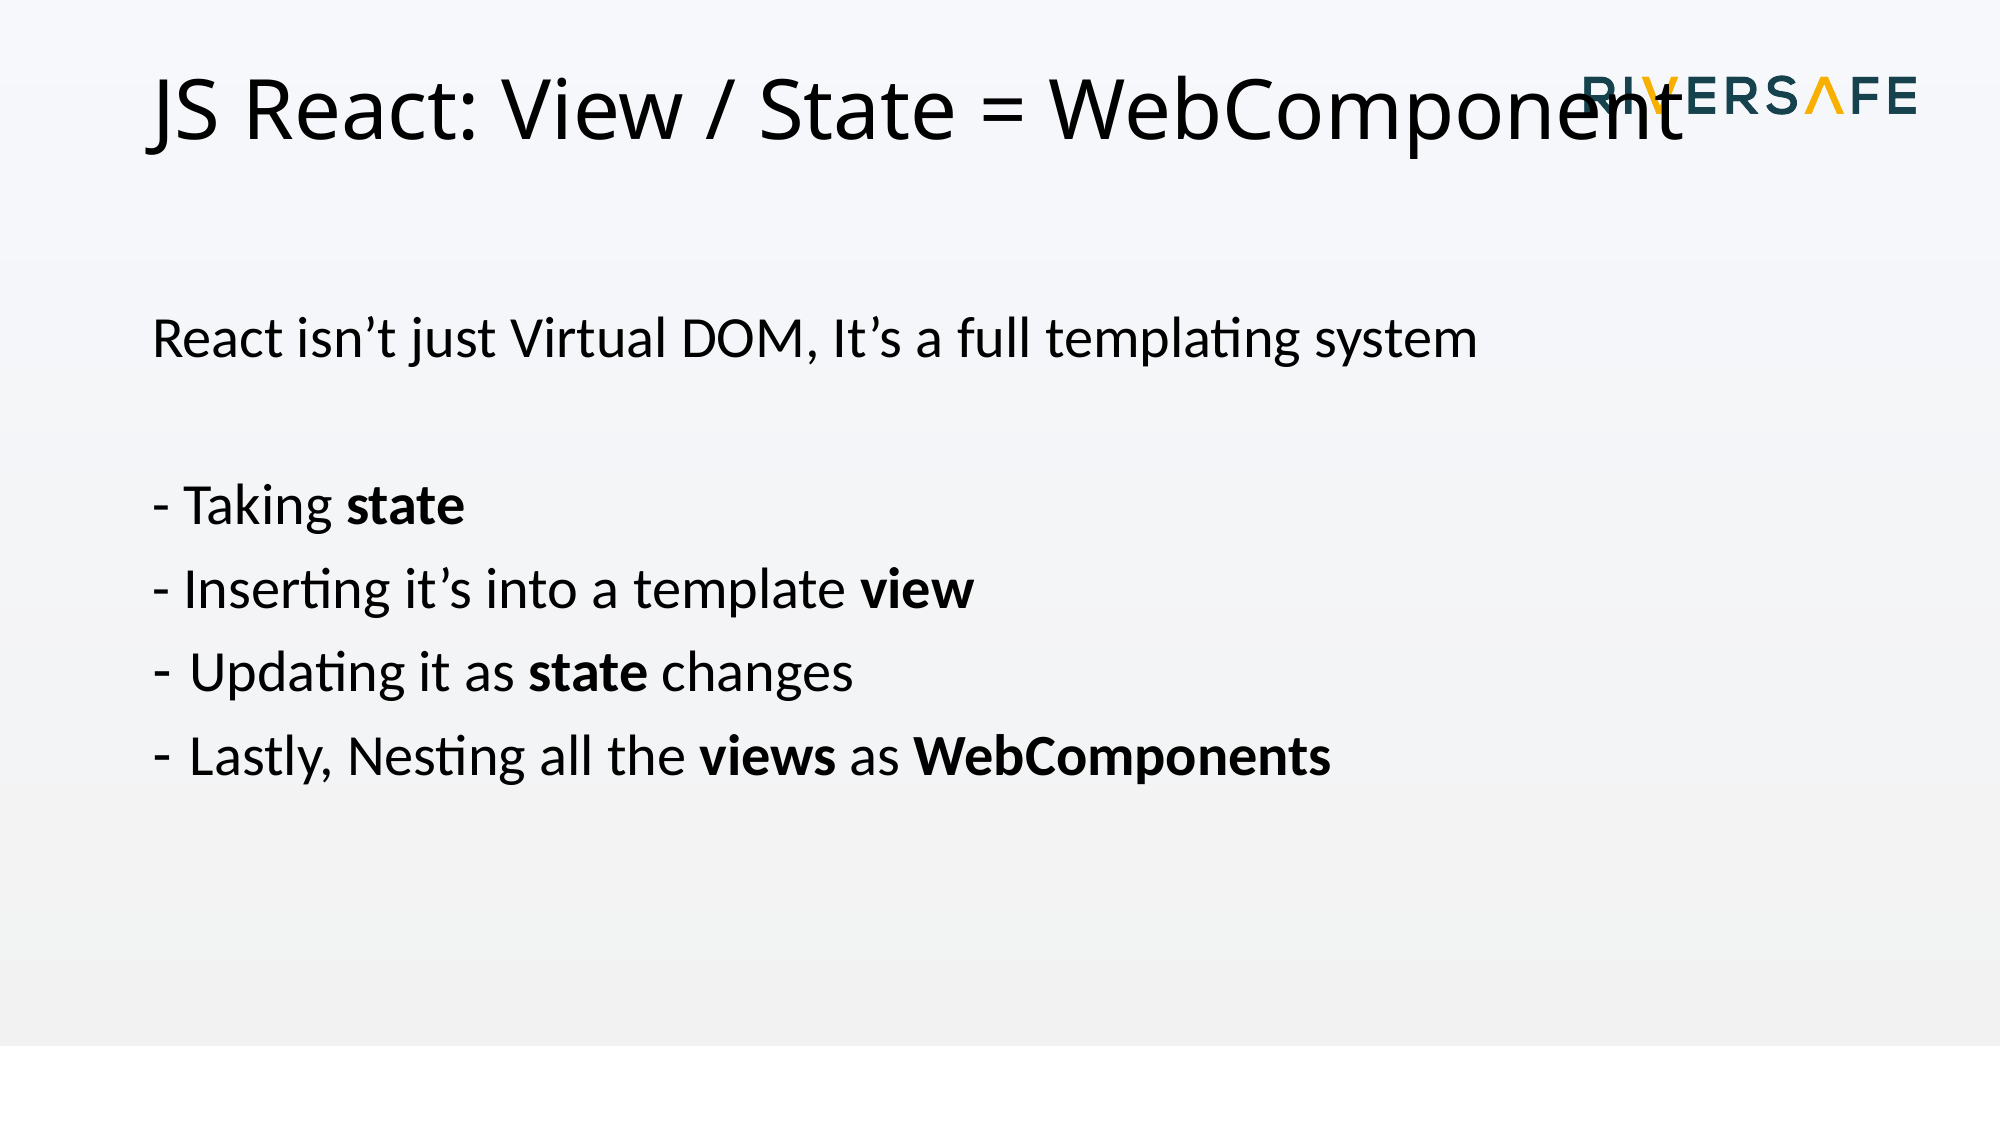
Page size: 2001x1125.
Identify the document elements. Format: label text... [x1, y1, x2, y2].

list React isn’t just Virtual DOM, It’s a full templating system - Taking state - Inserting it’s into a template view Updating it as state changes Lastly, Nesting all the views as WebComponents [137, 299, 1863, 1066]
title JS React: View / State = WebComponent [137, 59, 1863, 278]
picture [1863, 75, 1916, 115]
